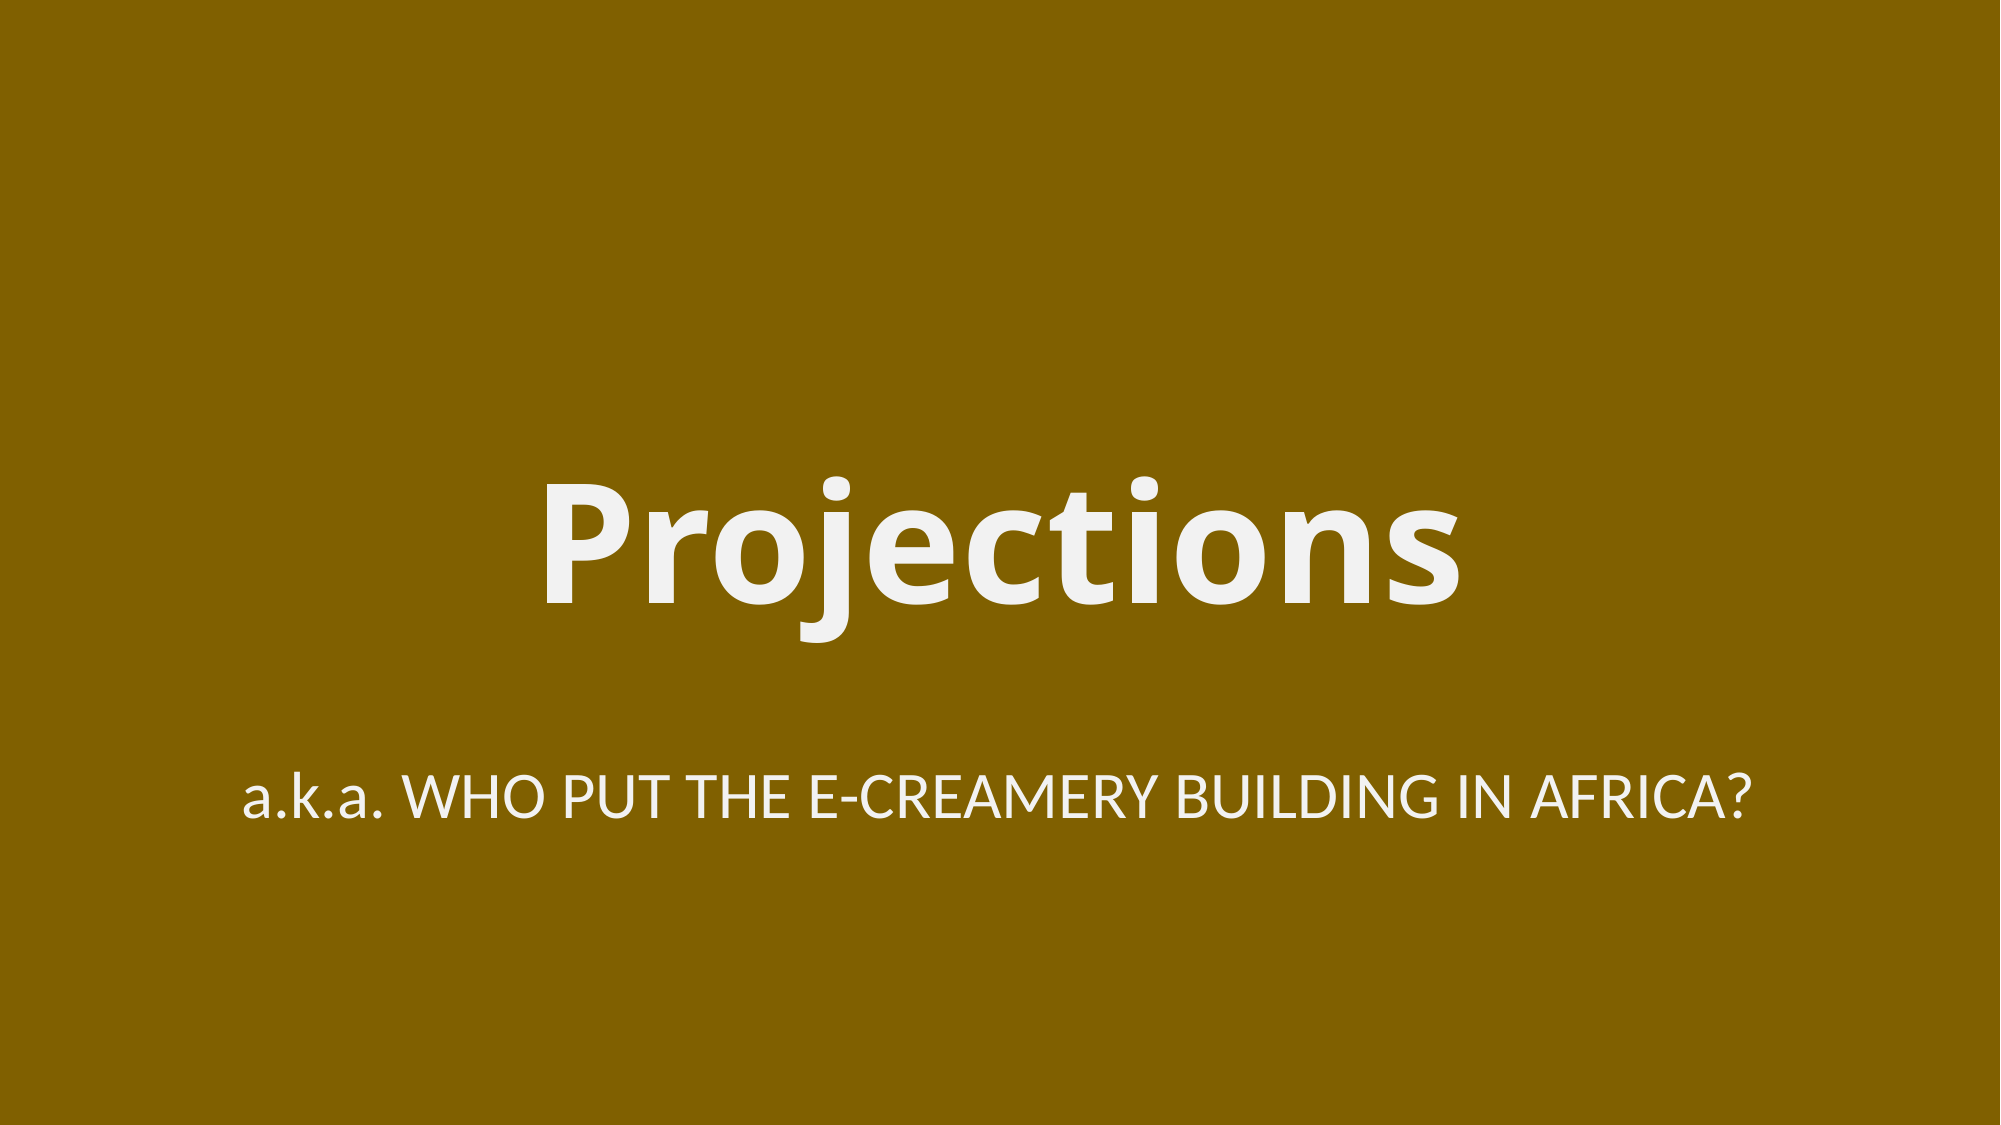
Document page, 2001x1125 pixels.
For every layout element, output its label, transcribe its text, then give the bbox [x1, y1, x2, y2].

list a.k.a. WHO PUT THE E-CREAMERY BUILDING IN AFRICA? [136, 752, 1862, 999]
title Projections [136, 280, 1862, 648]
